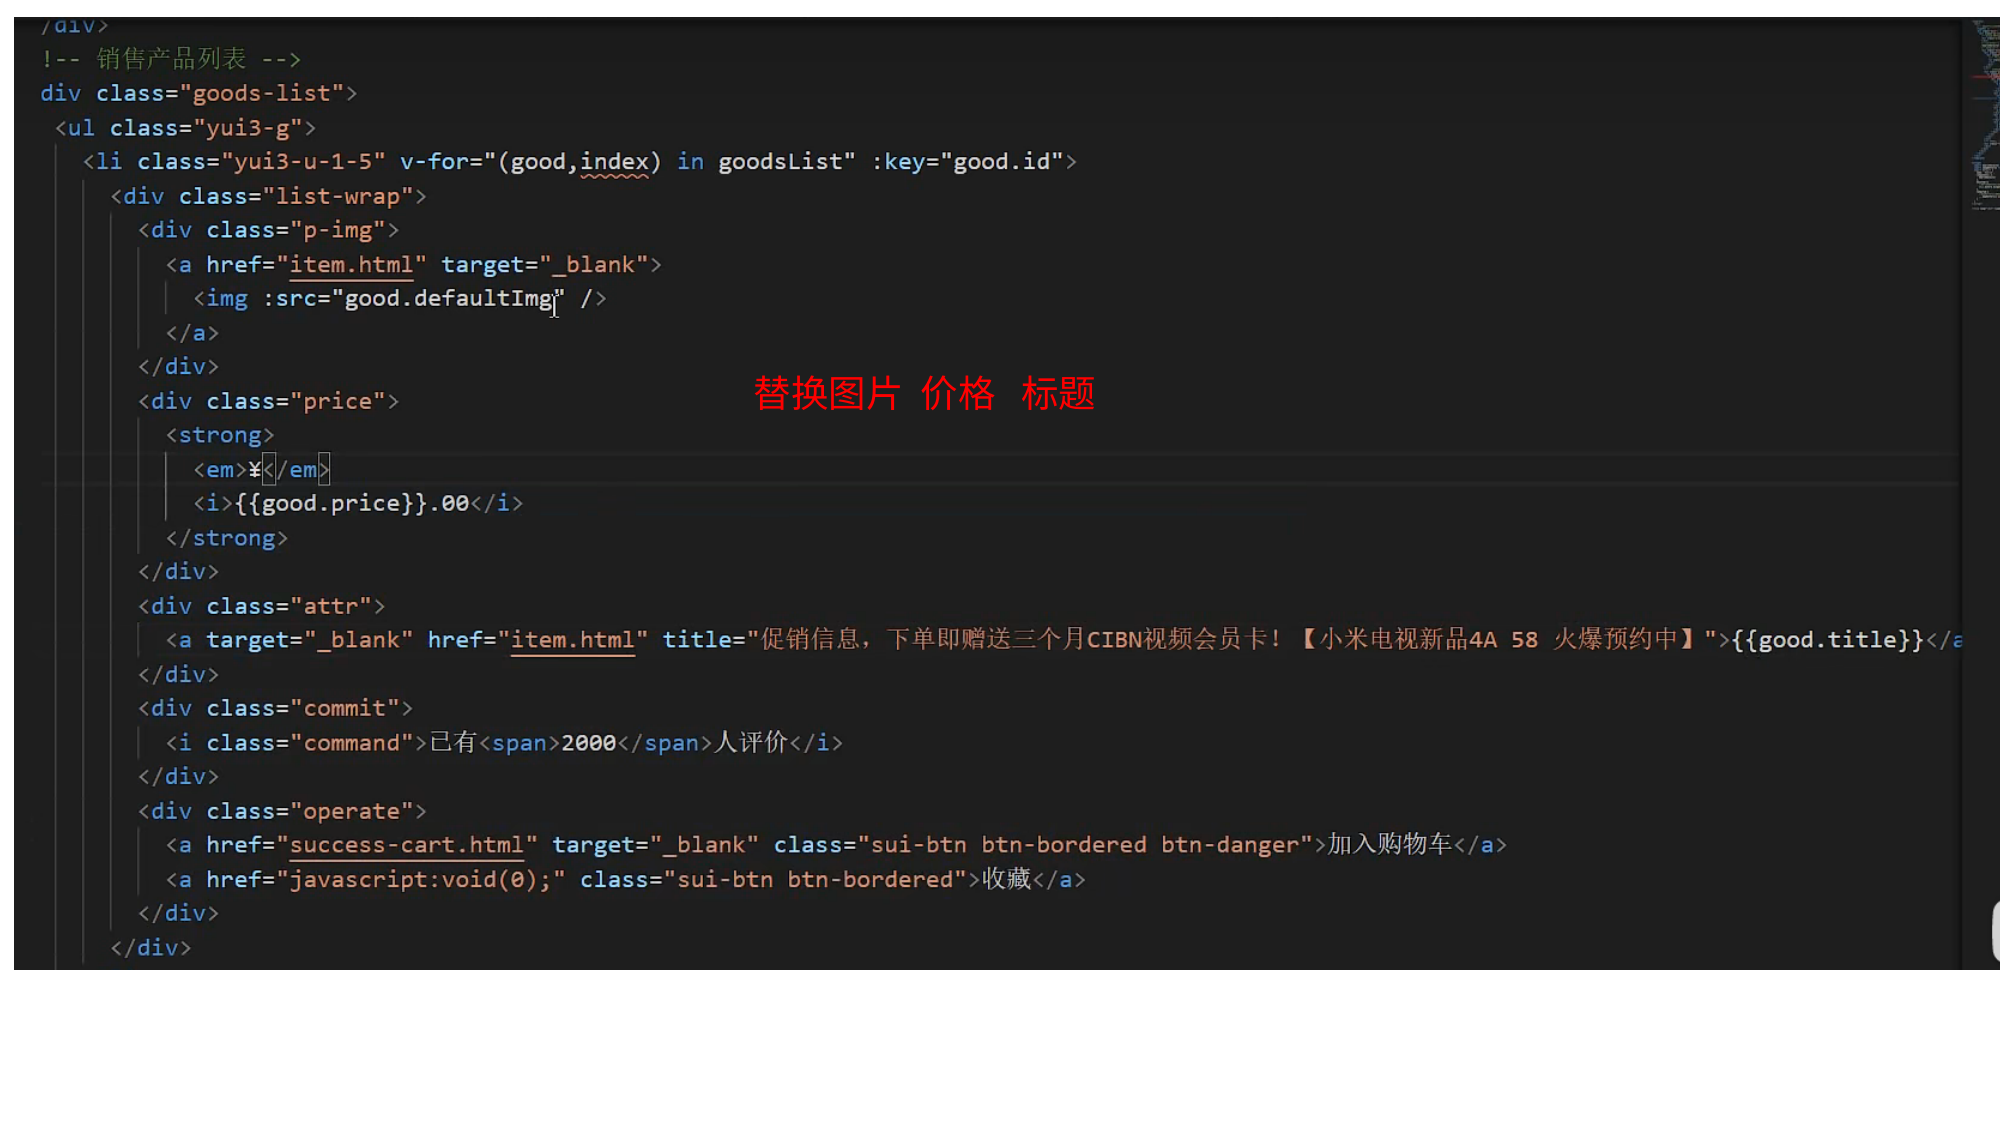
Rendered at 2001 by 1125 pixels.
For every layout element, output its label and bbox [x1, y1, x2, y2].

picture [14, 17, 2000, 970]
